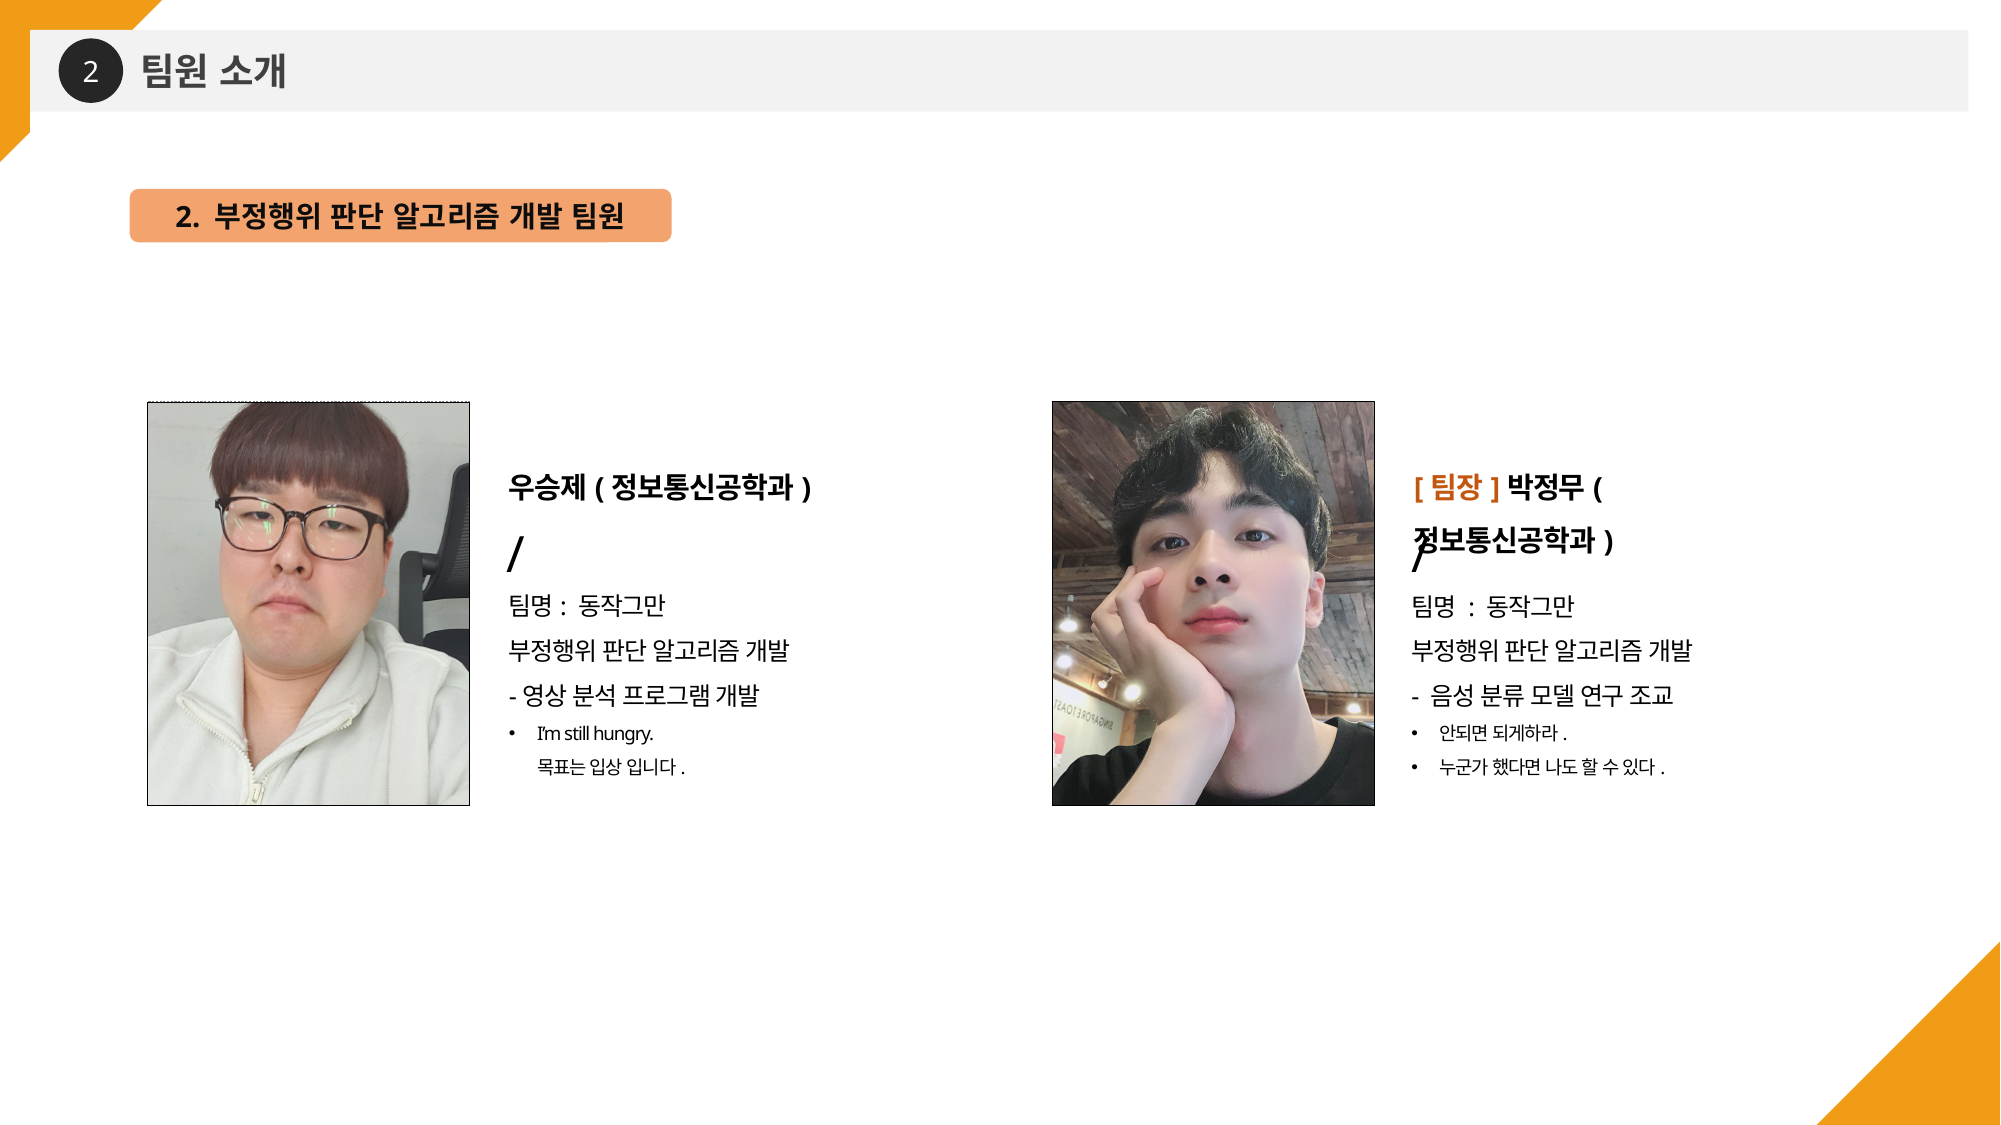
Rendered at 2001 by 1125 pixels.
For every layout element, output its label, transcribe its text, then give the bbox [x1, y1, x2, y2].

text_box [29, 113, 1969, 1101]
picture [1052, 401, 1375, 806]
text_box 팀원 소개 [125, 40, 1030, 101]
text_box 2 [57, 37, 125, 104]
text_box [0, 0, 164, 164]
picture [147, 402, 470, 806]
text_box [1815, 940, 2000, 1125]
text_box 2. 부정행위 판단 알고리즘 개발 팀원 [128, 187, 673, 244]
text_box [147, 401, 1804, 820]
text_box [29, 29, 1969, 113]
